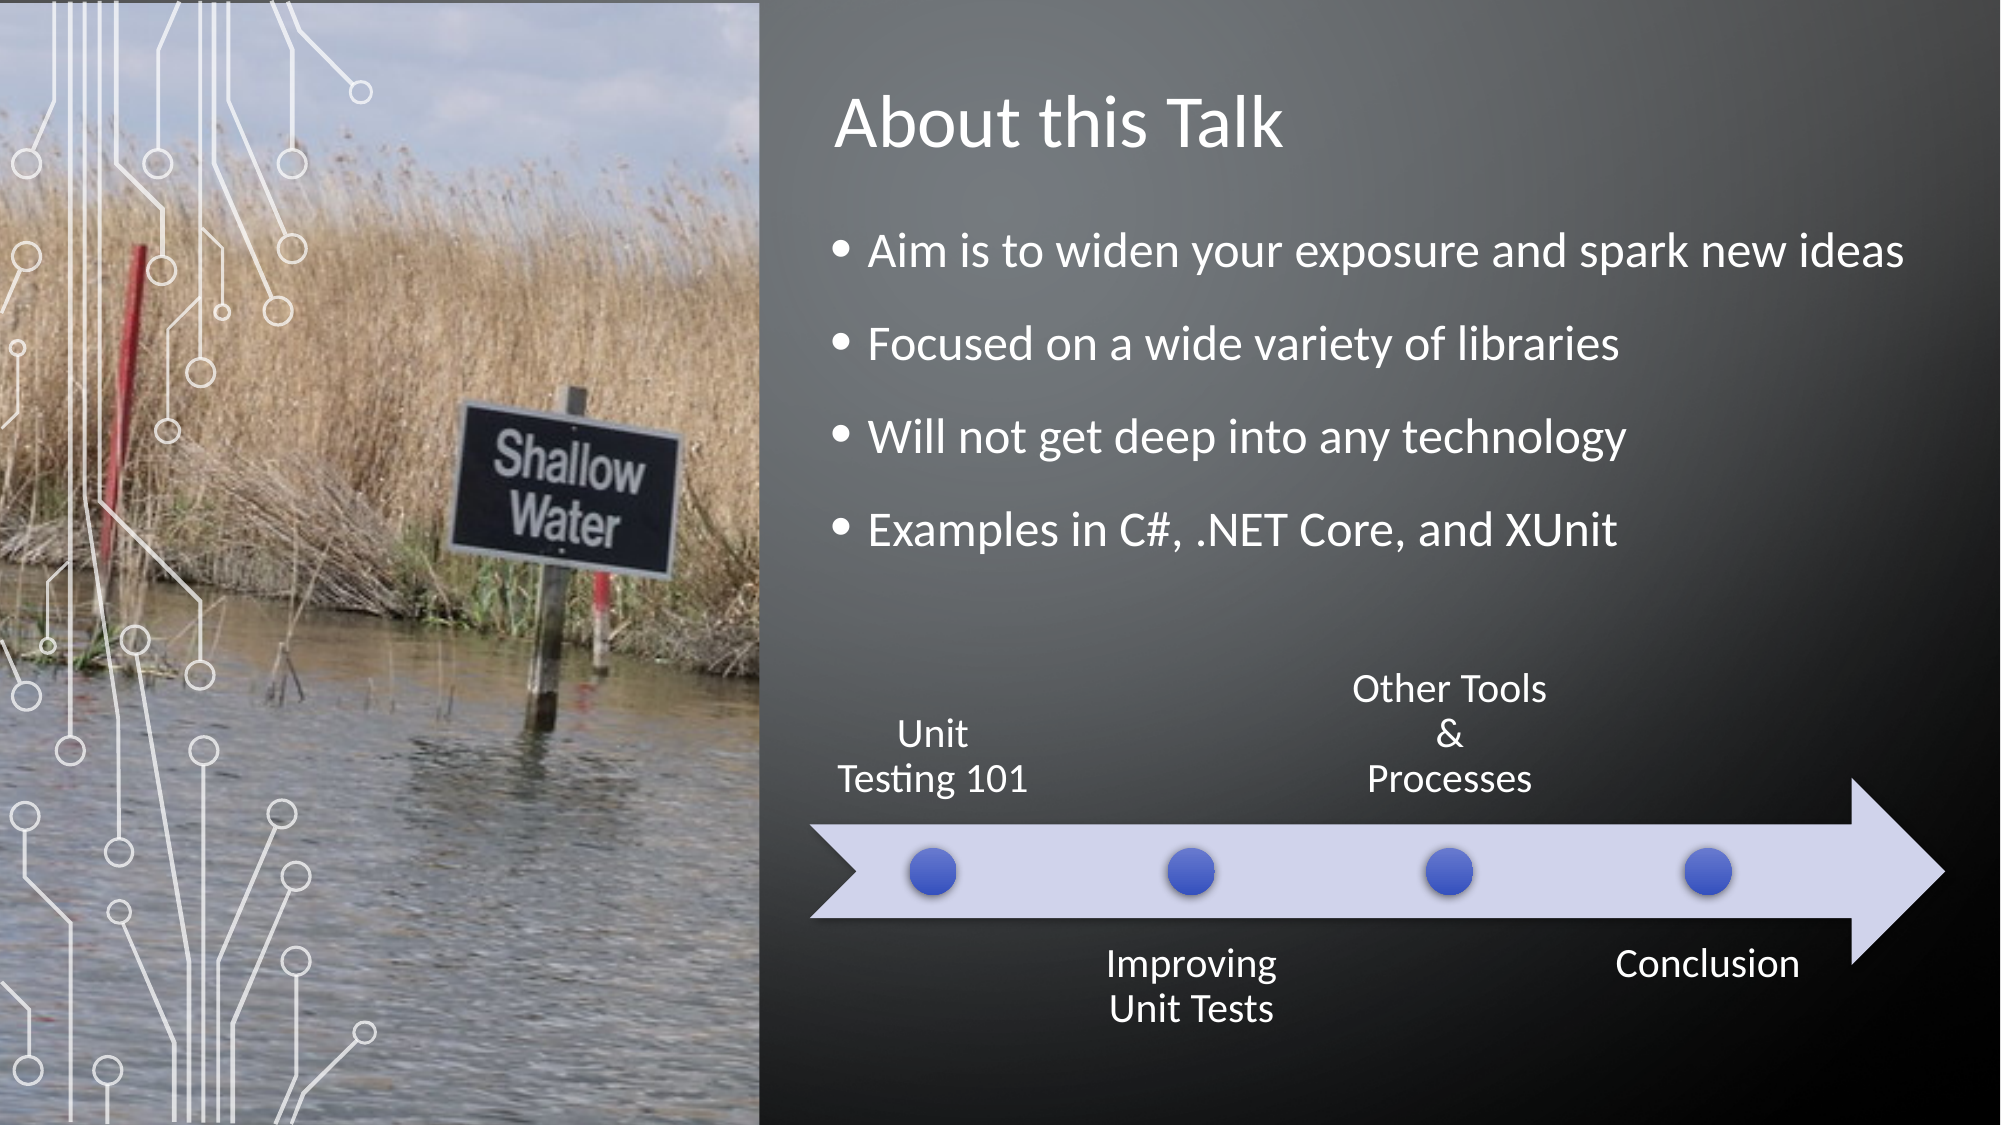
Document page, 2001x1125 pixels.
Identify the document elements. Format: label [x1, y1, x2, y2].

text_box [760, 0, 2000, 1125]
text_box [0, 0, 379, 1125]
picture [379, 0, 760, 1125]
text_box [809, 636, 1946, 1107]
